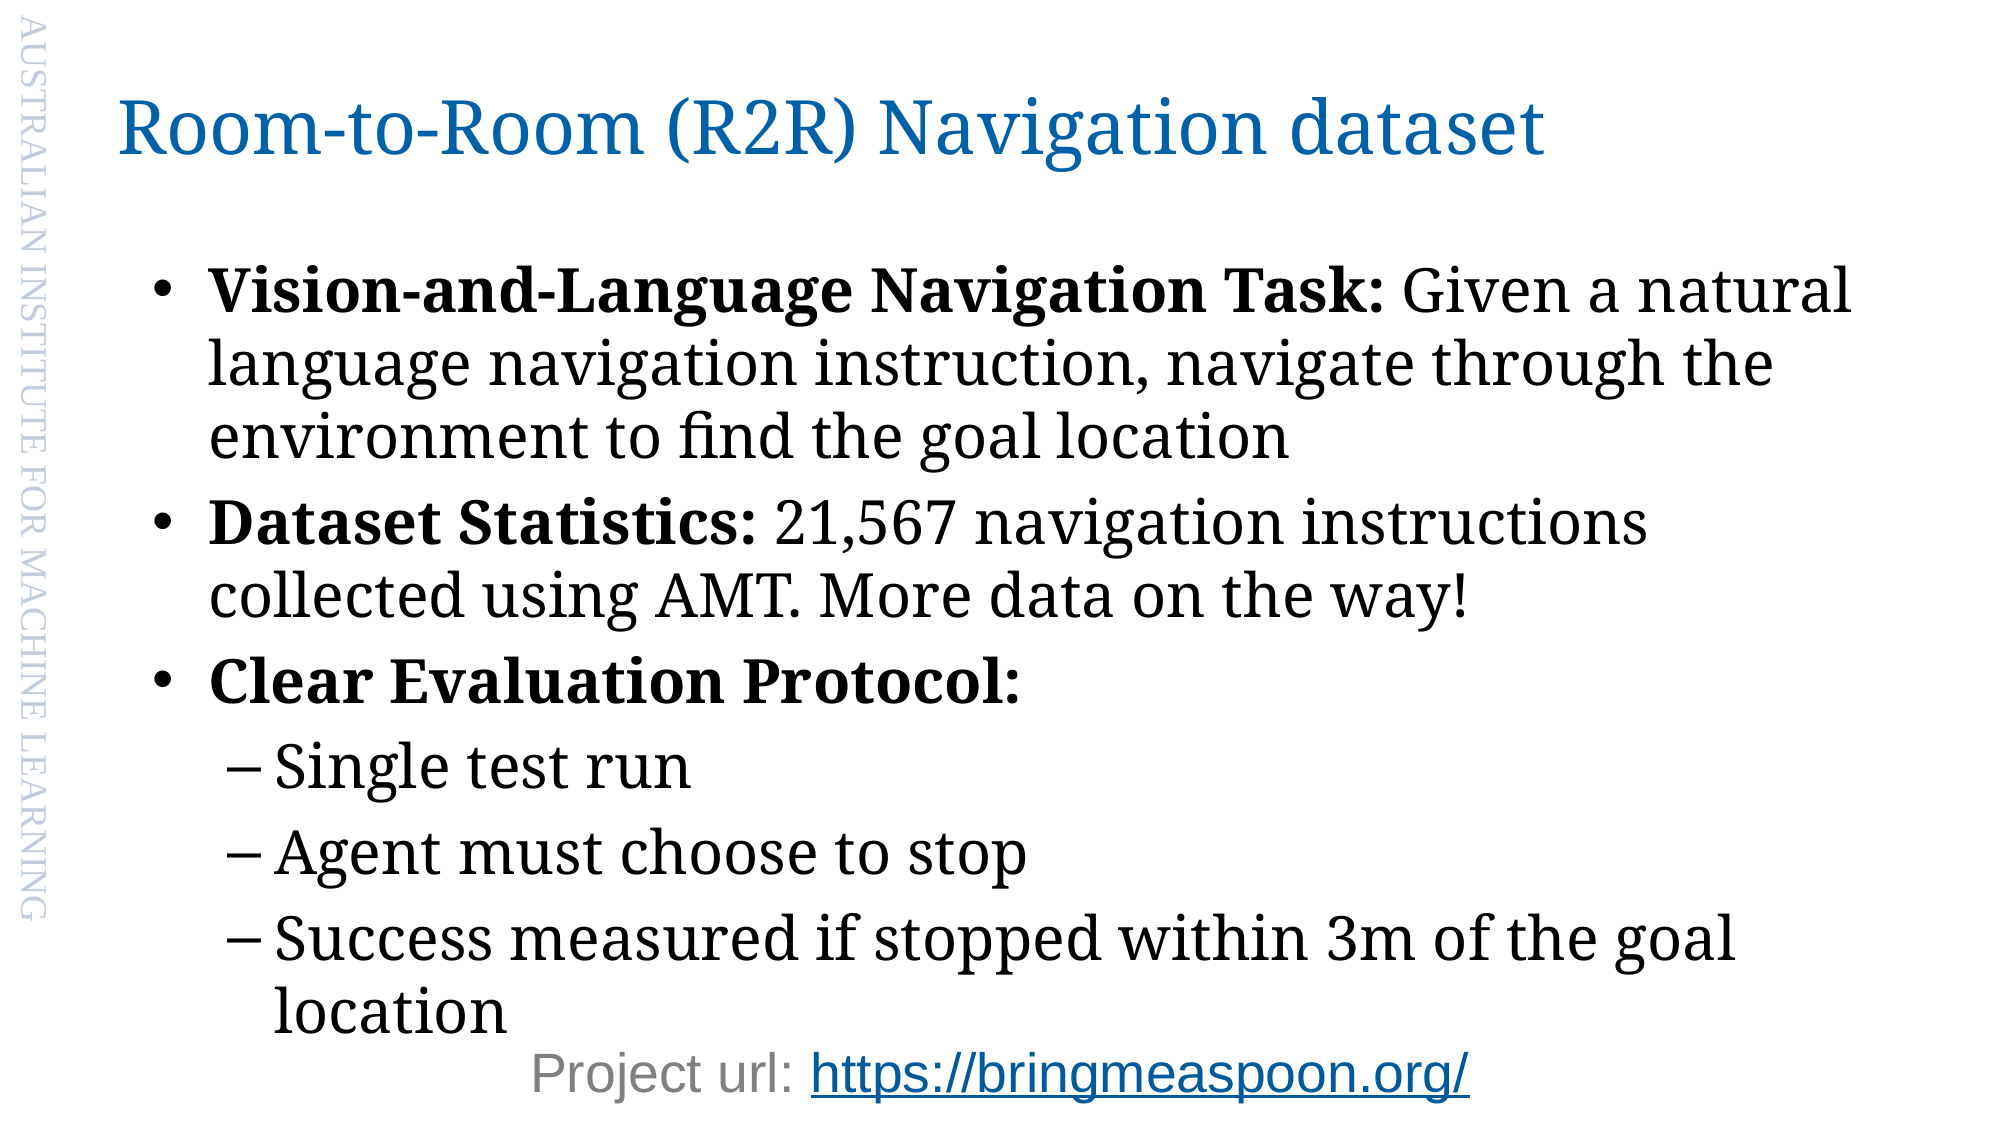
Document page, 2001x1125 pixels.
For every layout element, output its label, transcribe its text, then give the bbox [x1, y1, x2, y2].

list Vision-and-Language Navigation Task: Given a natural language navigation instruction, navigate through the environment to find the goal location Dataset Statistics: 21,567 navigation instructions collected using AMT. More data on the way! Clear Evaluation Protocol: Single test run Agent must choose to stop Success measured if stopped within 3m of the goal location [137, 243, 1922, 958]
title Room-to-Room (R2R) Navigation dataset [102, 54, 1903, 194]
text_box Project url: https://bringmeaspoon.org/ [319, 1034, 1681, 1125]
